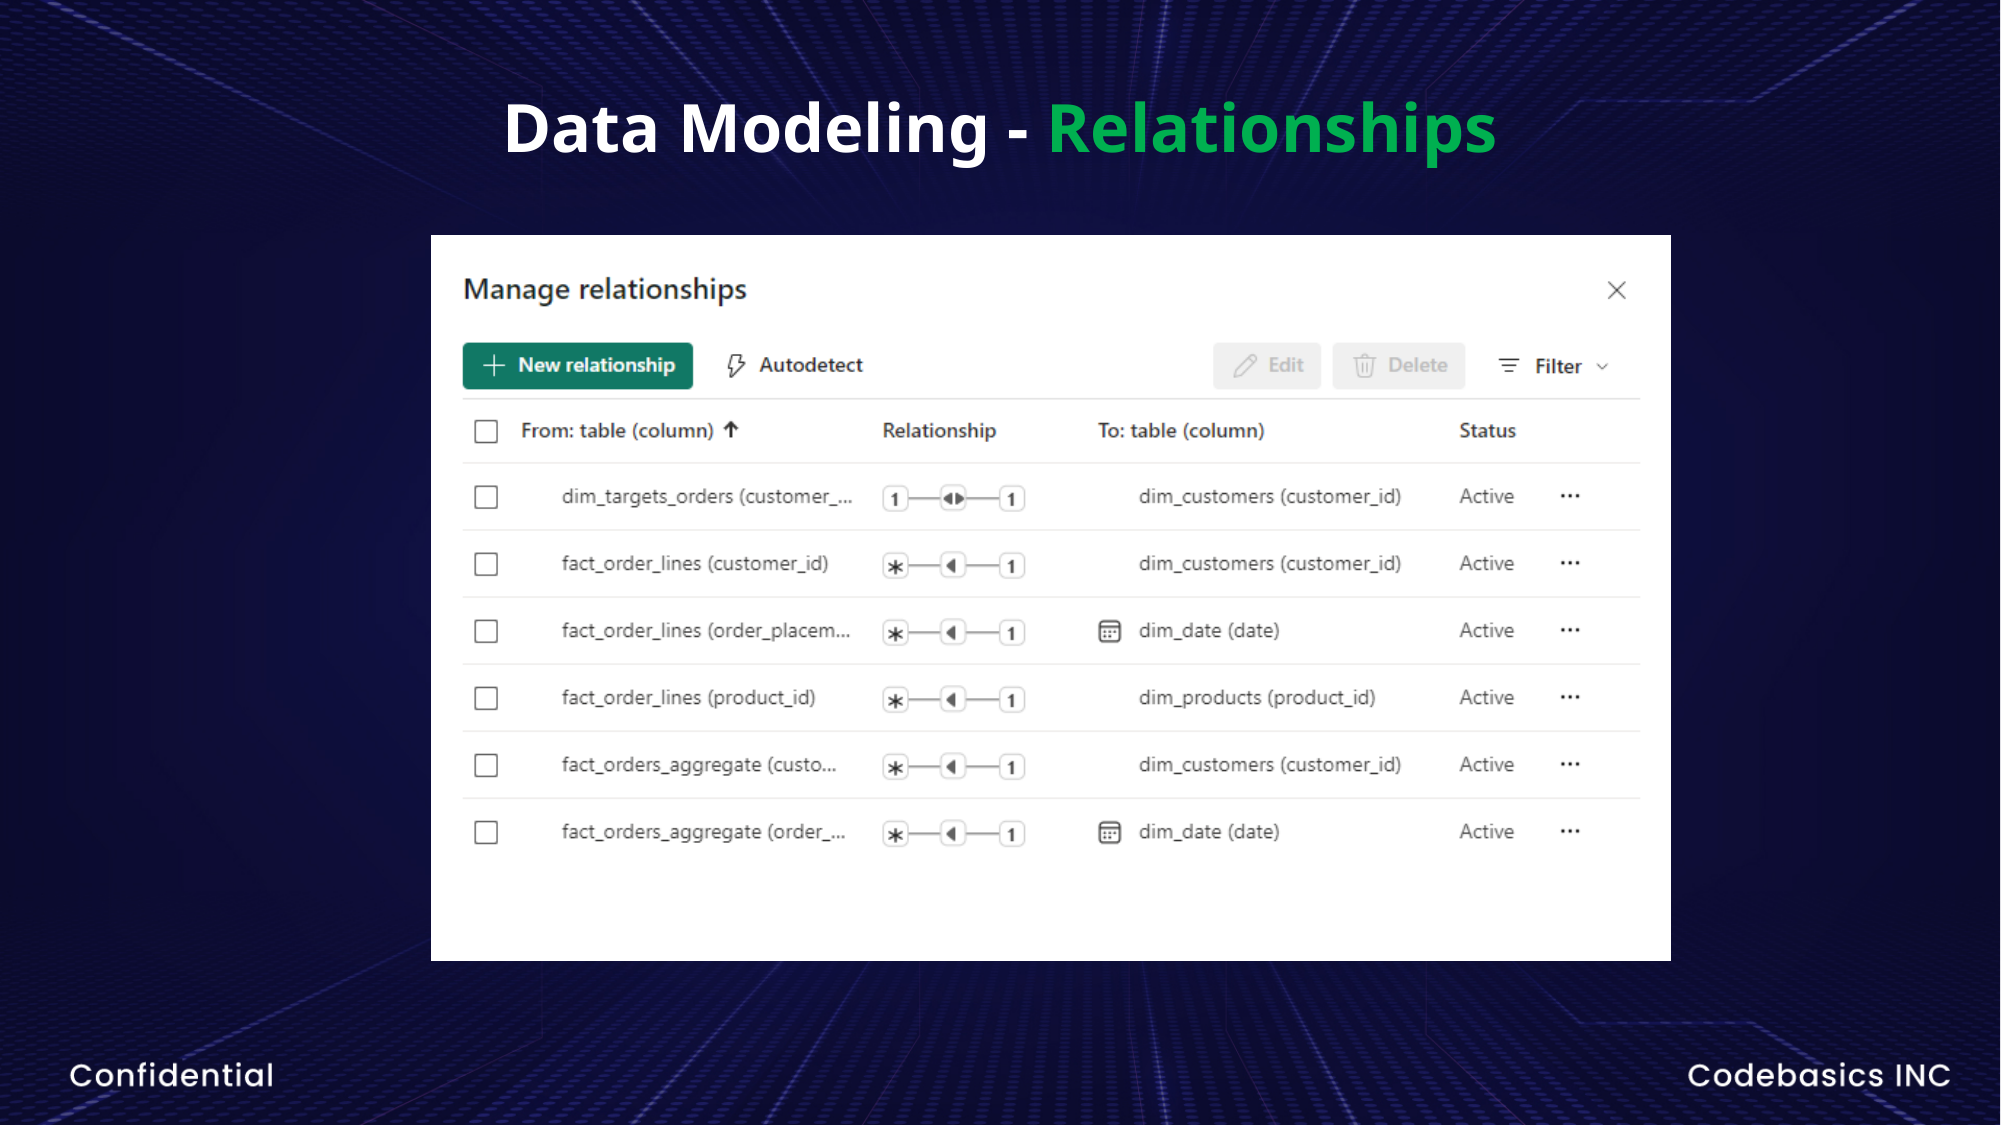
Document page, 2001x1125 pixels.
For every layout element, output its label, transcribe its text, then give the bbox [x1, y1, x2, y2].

text_box Data Modeling - Relationships [288, 78, 1712, 173]
picture [0, 0, 2001, 1125]
